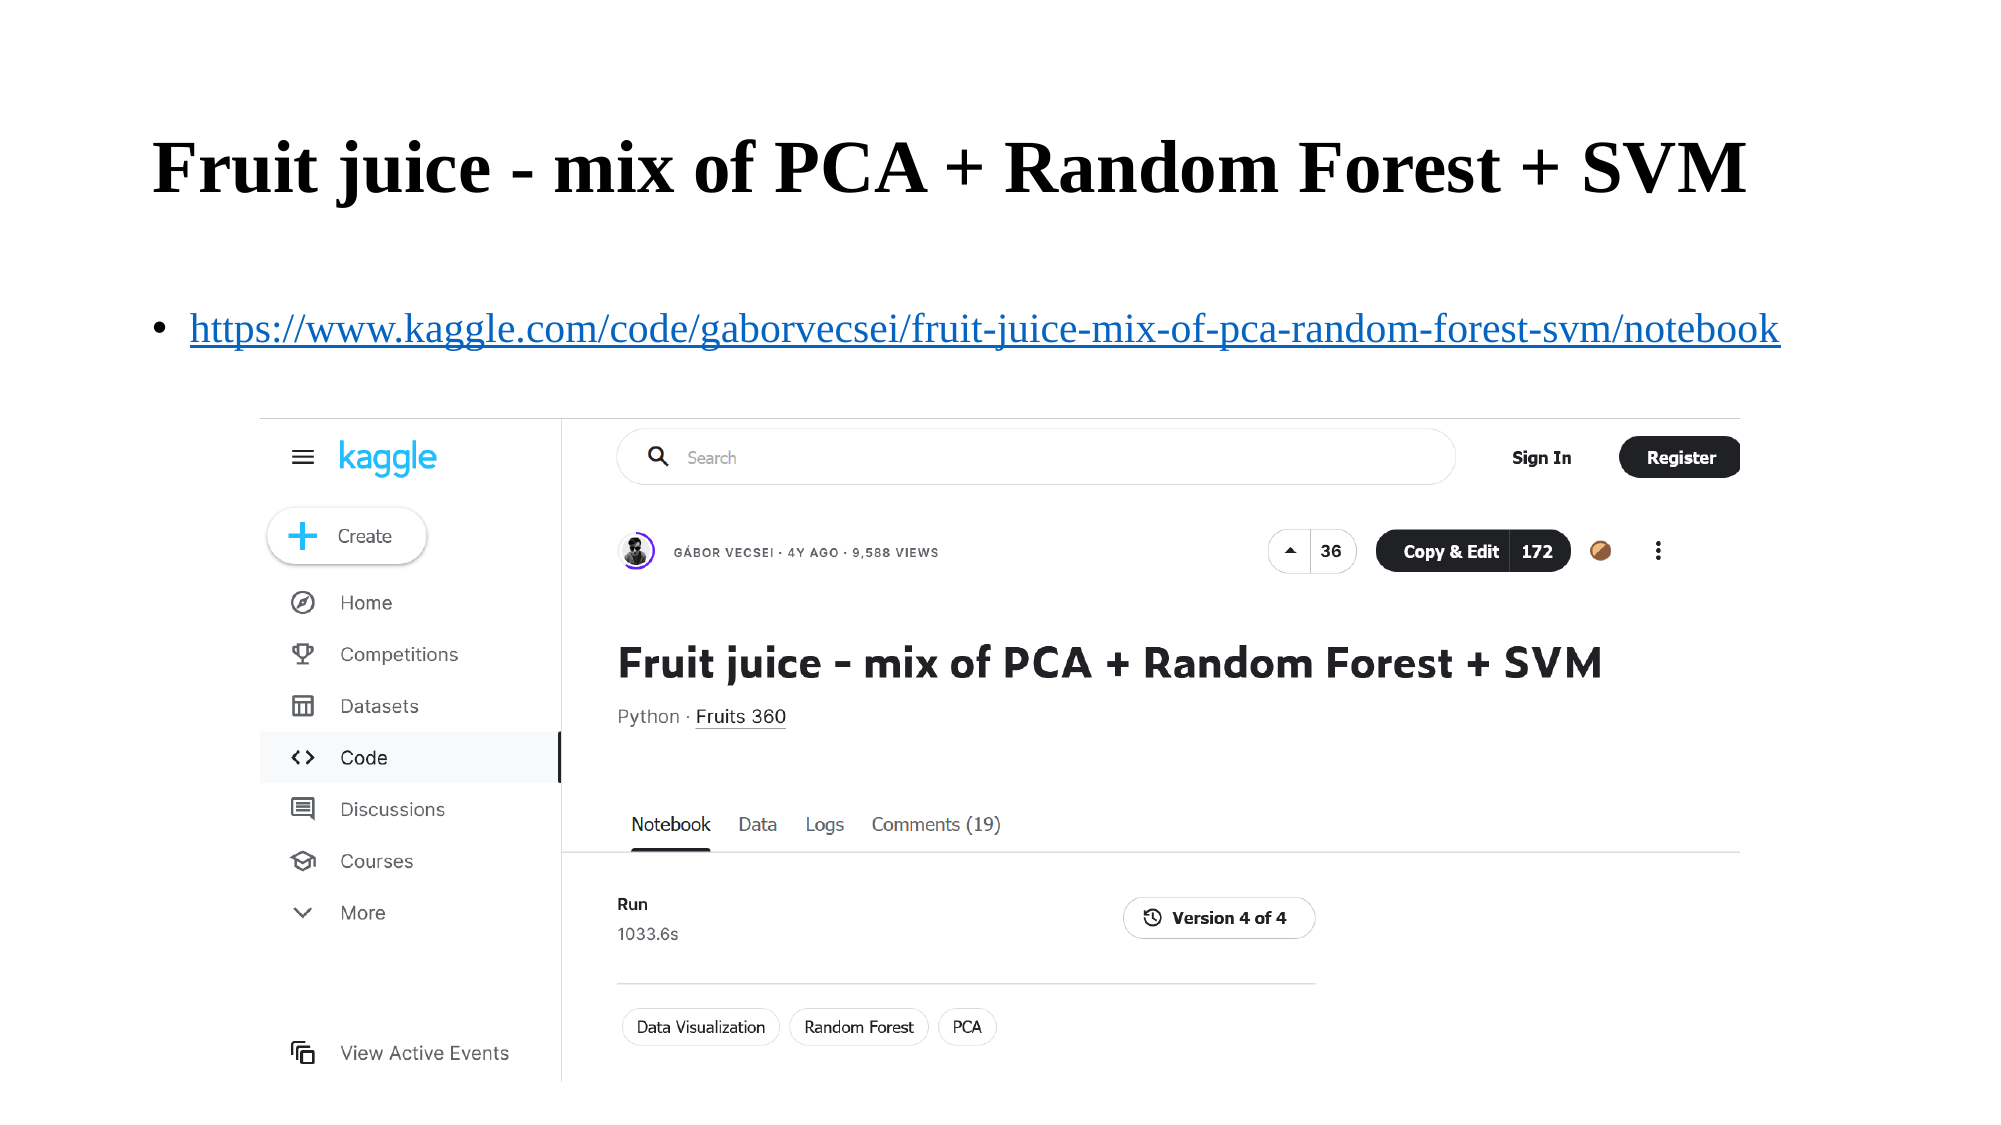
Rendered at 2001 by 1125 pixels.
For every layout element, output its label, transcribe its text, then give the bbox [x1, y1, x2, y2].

picture [260, 418, 1740, 1082]
list https://www.kaggle.com/code/gaborvecsei/fruit-juice-mix-of-pca-random-forest-svm/notebook [137, 299, 1863, 1014]
title Fruit juice - mix of PCA + Random Forest + SVM [137, 59, 1863, 278]
